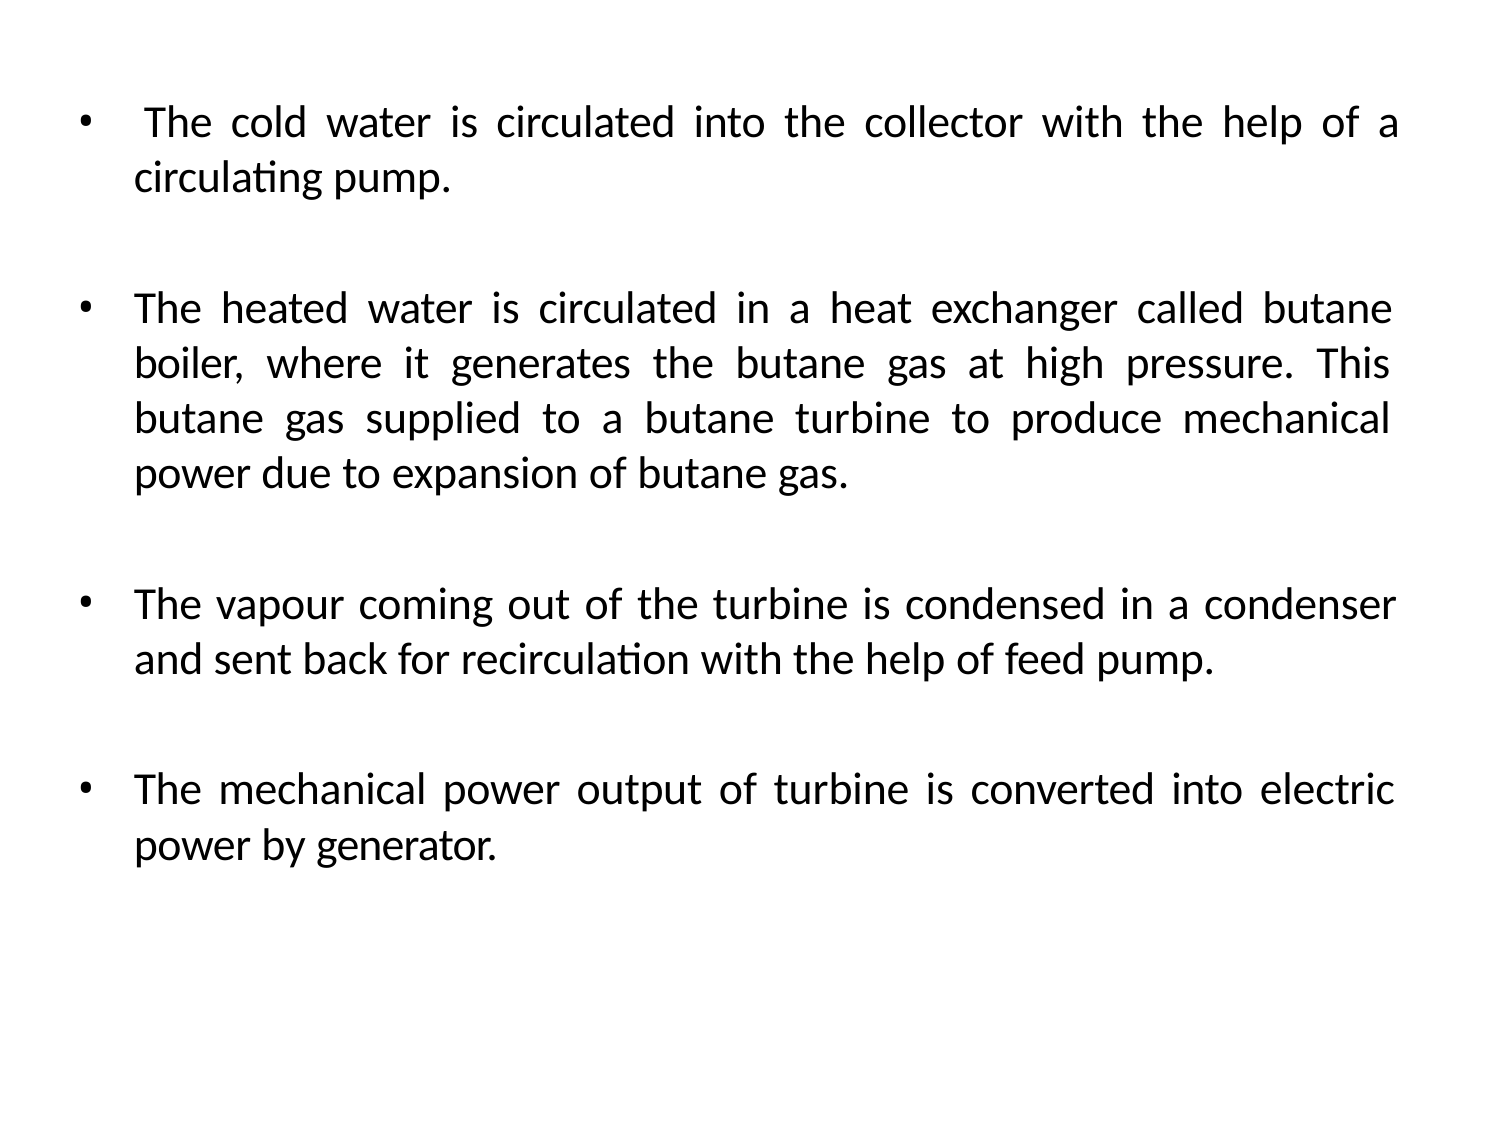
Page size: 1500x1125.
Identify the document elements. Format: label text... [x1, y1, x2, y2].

text_box The cold water is circulated into the collector with the help of a circulating pump. The heated water is circulated in a heat exchanger called butane boiler, where it generates the butane gas at high pressure. This butane gas supplied to a butane turbine to produce mechanical power due to expansion of butane gas. The vapour coming out of the turbine is condensed in a condenser and sent back for recirculation with the help of feed pump. The mechanical power output of turbine is converted into electric power by generator. [75, 90, 1413, 869]
